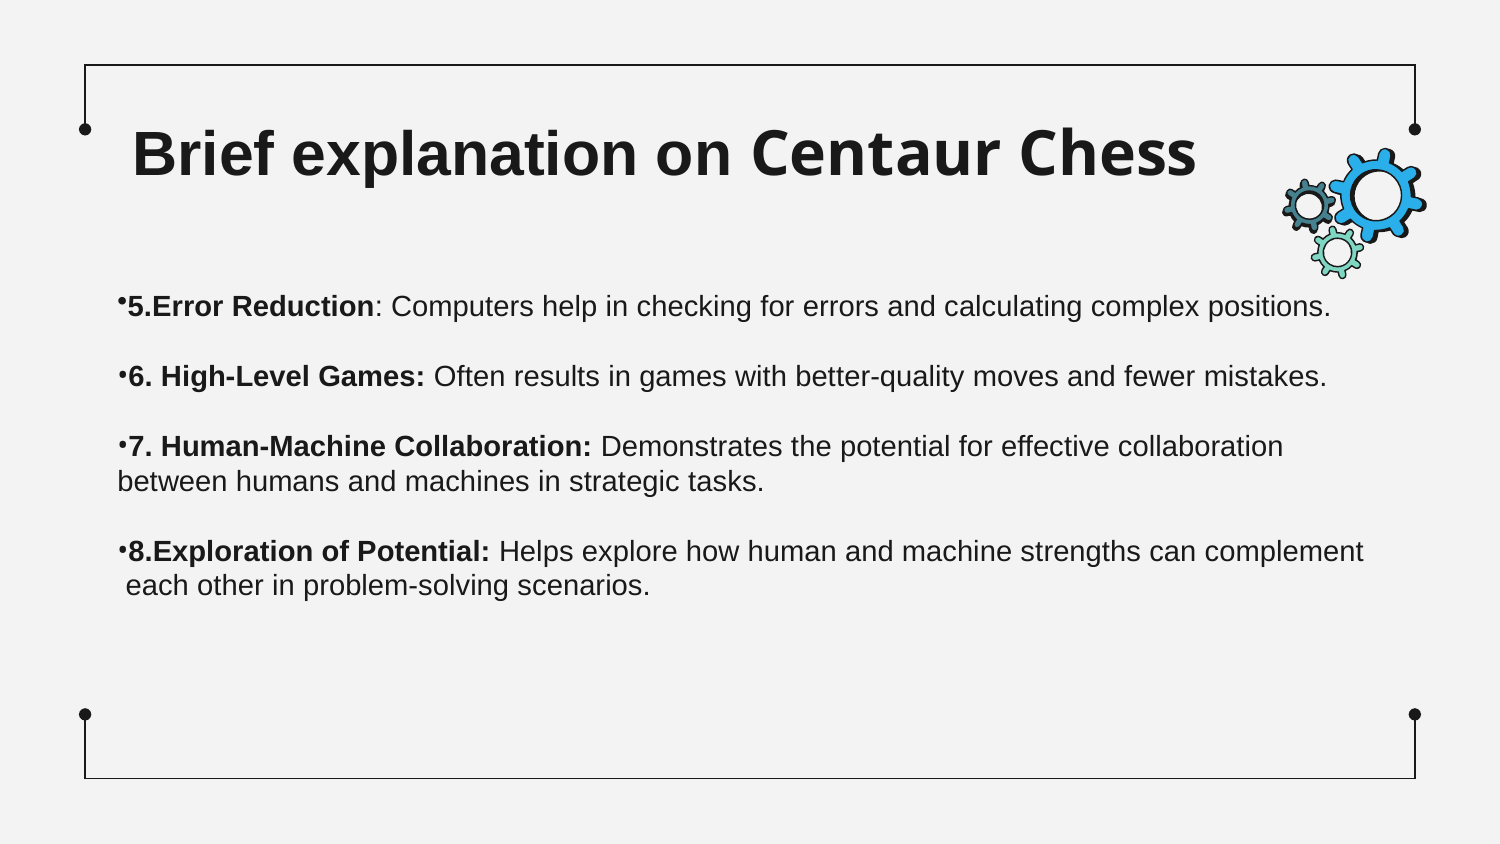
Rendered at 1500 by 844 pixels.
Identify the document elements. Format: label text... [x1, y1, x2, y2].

title Brief explanation on Centaur Chess [117, 97, 1383, 192]
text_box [1281, 147, 1428, 280]
subtitle 5.Error Reduction: Computers help in checking for errors and calculating complex positions. 6. High-Level Games: Often results in games with better-quality moves and fewer mistakes. 7. Human-Machine Collaboration: Demonstrates the potential for effective collaboration between humans and machines in strategic tasks. 8.Exploration of Potential: Helps explore how human and machine strengths can complement each other in problem-solving scenarios. [102, 192, 1383, 697]
